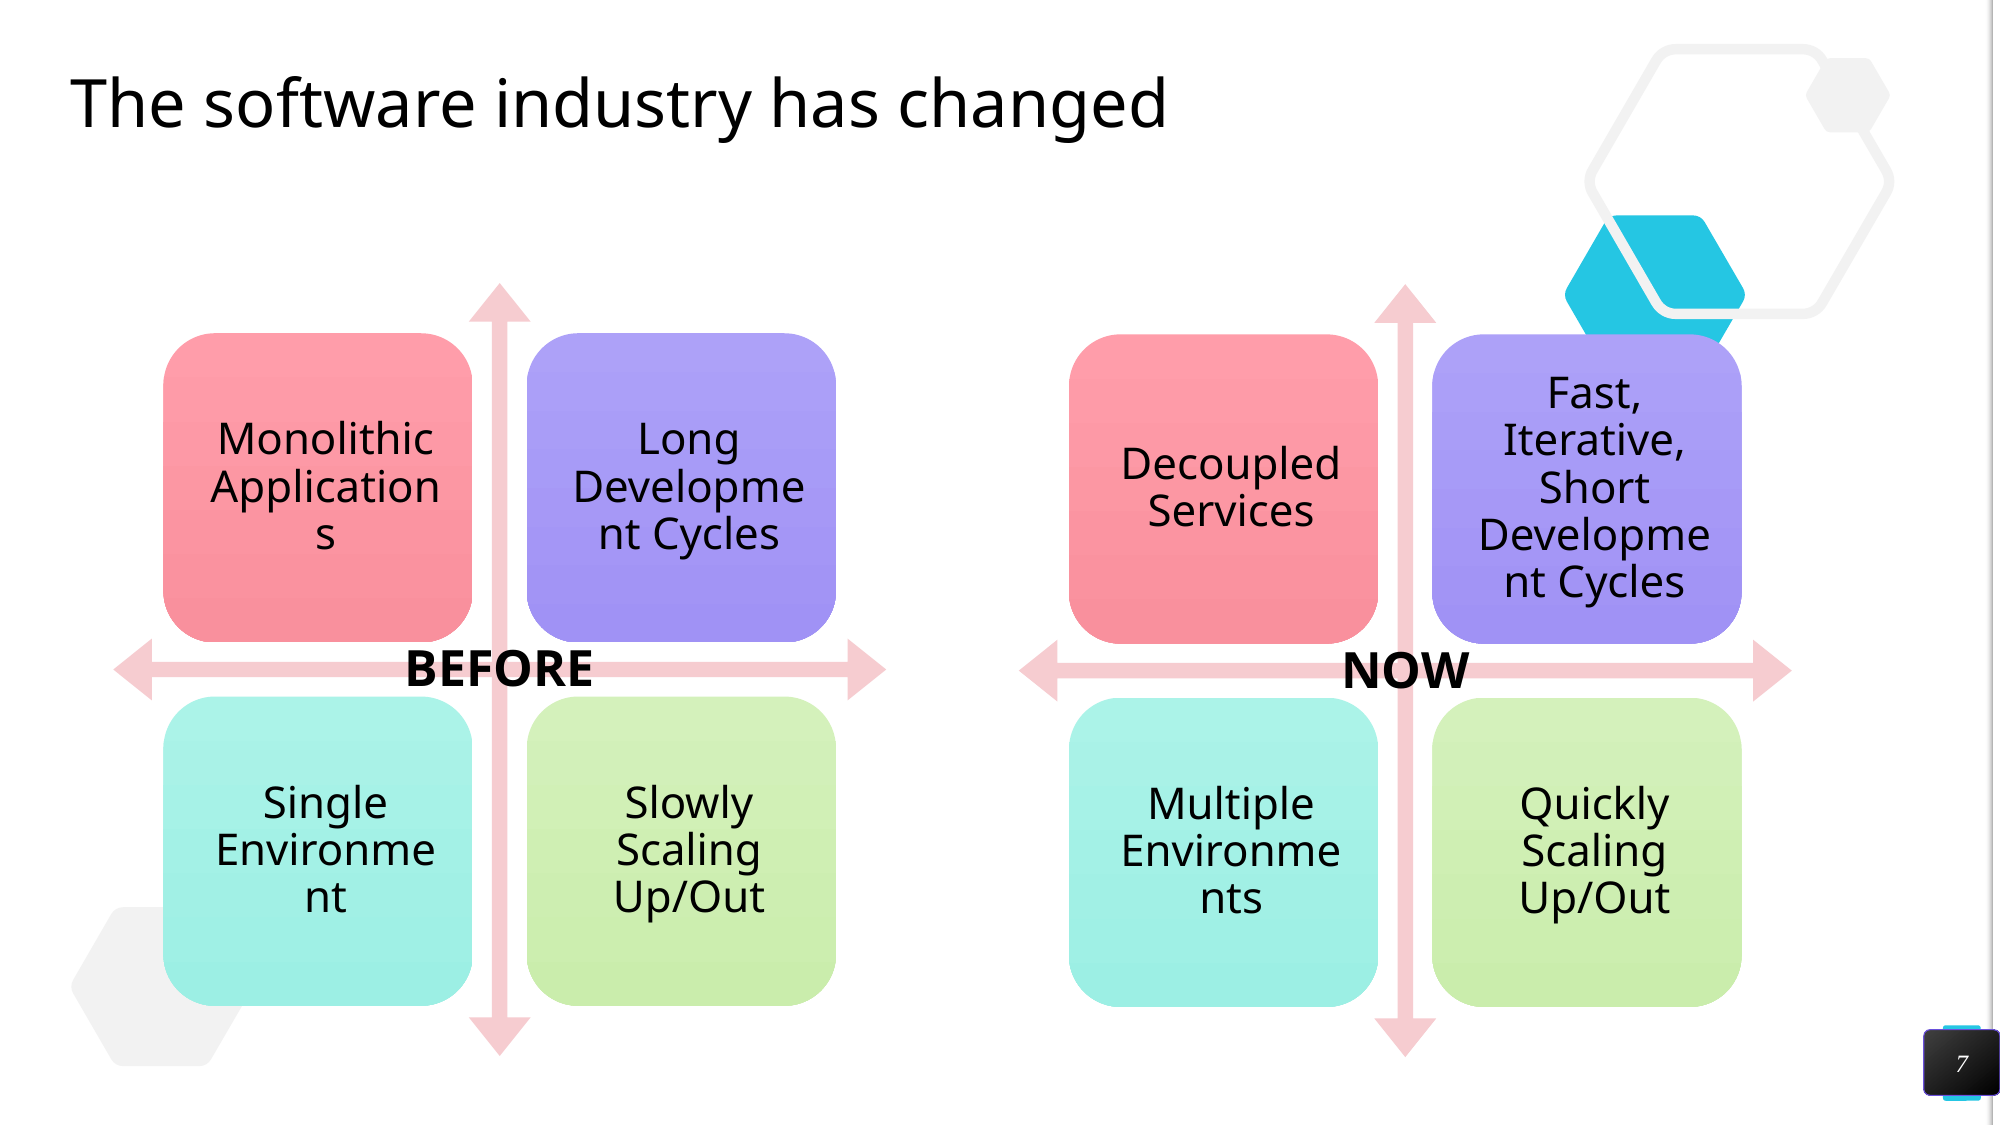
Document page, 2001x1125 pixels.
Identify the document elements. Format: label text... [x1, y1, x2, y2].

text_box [0, 283, 1031, 1056]
title The software industry has changed [70, 70, 1930, 142]
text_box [874, 284, 1937, 1058]
slide_number 7 [1923, 1029, 2000, 1096]
